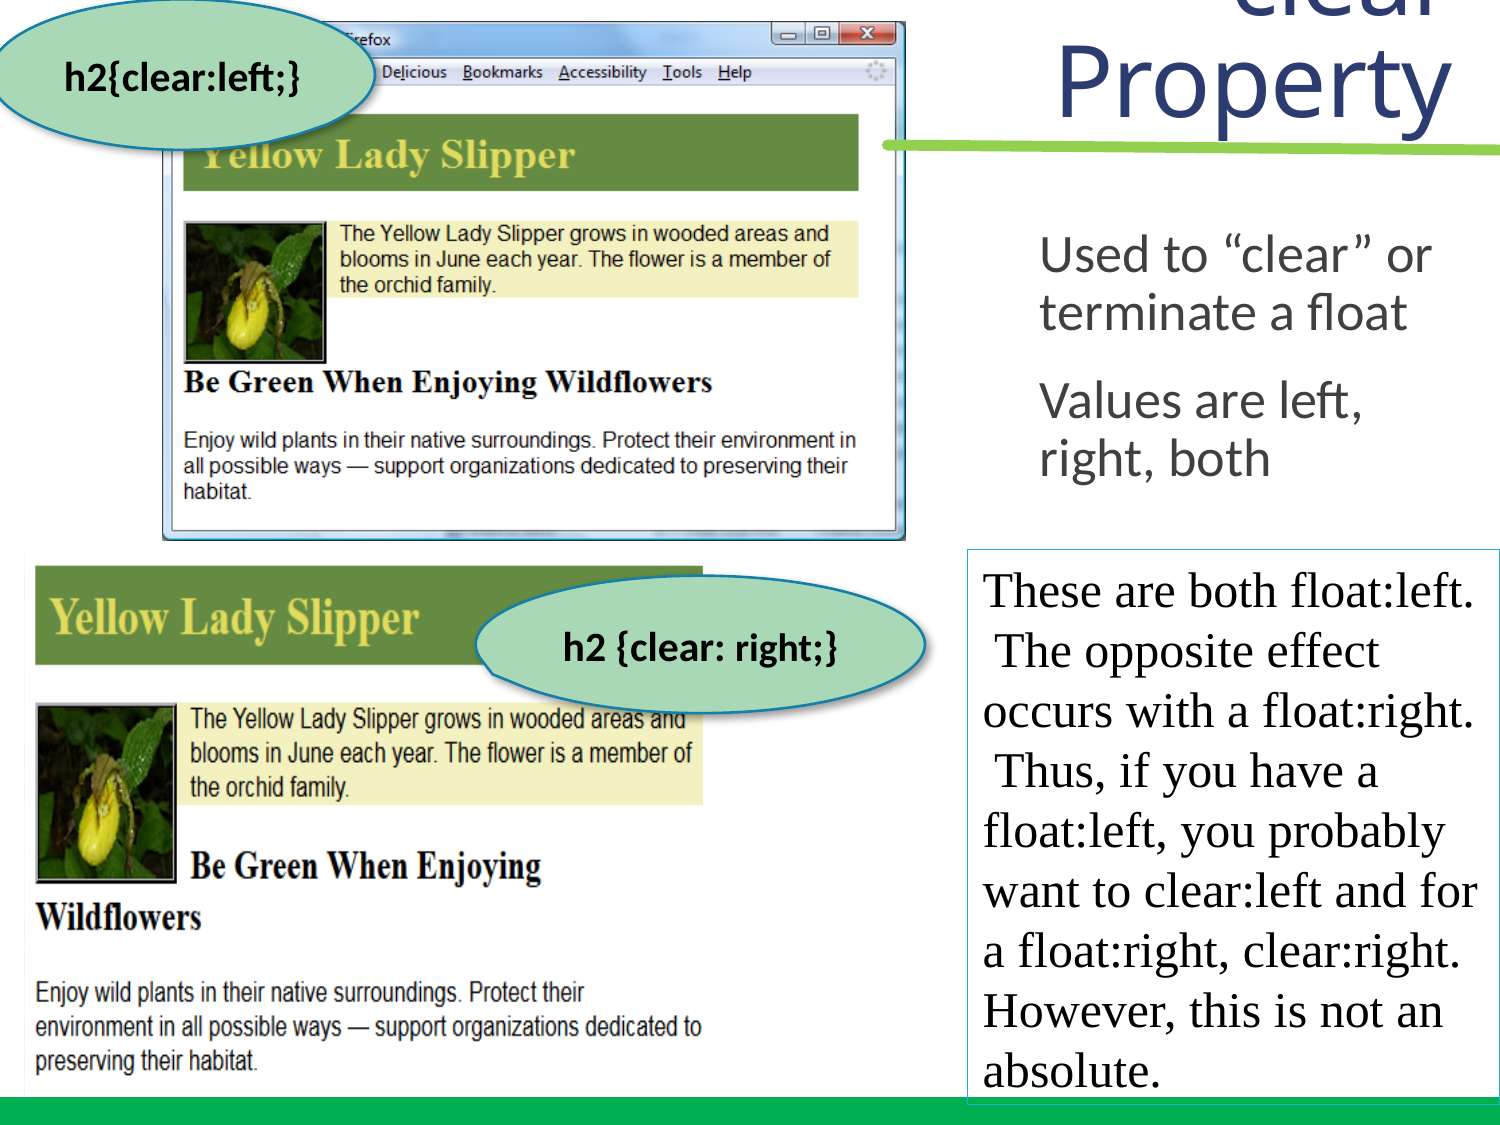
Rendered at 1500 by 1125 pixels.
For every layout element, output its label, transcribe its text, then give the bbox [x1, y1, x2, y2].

list Used to “clear” or terminate a float Values are left, right, both [1025, 217, 1438, 541]
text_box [886, 144, 1500, 151]
picture [161, 21, 906, 542]
text_box h2{clear:left;} [0, 0, 314, 151]
picture [24, 552, 726, 1101]
title clear Property [885, 0, 1468, 141]
text_box These are both float:left. The opposite effect occurs with a float:right. Thus, if you have a float:left, you probably want to clear:left and for a float:right, clear:right. However, this is not an absolute. [967, 549, 1500, 1105]
text_box h2 {clear: right;} [733, 575, 927, 714]
